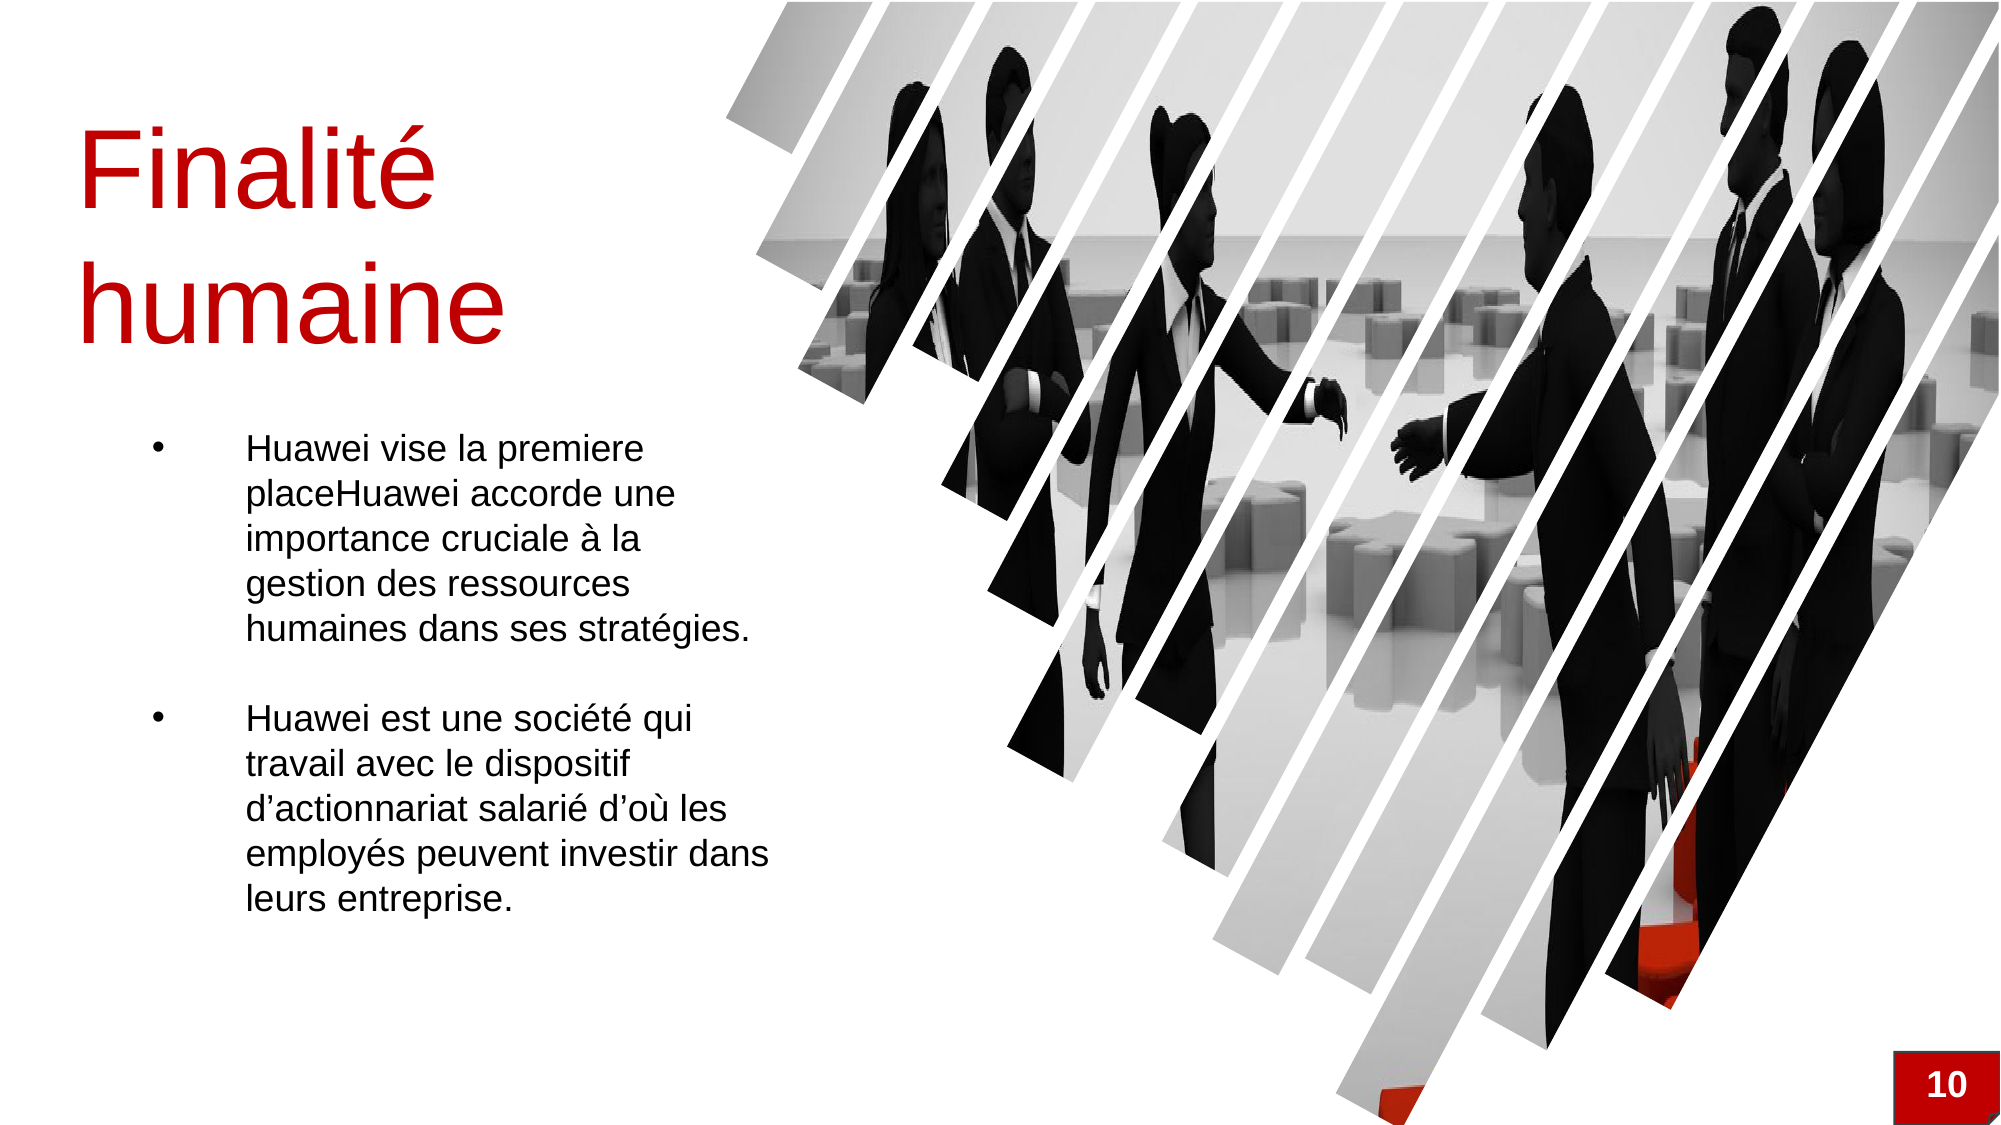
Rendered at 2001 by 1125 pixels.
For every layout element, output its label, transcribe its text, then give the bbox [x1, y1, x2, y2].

text_box Finalité humaine [62, 88, 725, 374]
text_box Huawei vise la premiere placeHuawei accorde une importance cruciale à la gestion des ressources humaines dans ses stratégies. Huawei est une société qui travail avec le dispositif d’actionnariat salarié d’où les employés peuvent investir dans leurs entreprise. [62, 416, 725, 974]
picture [725, 1, 1999, 1125]
